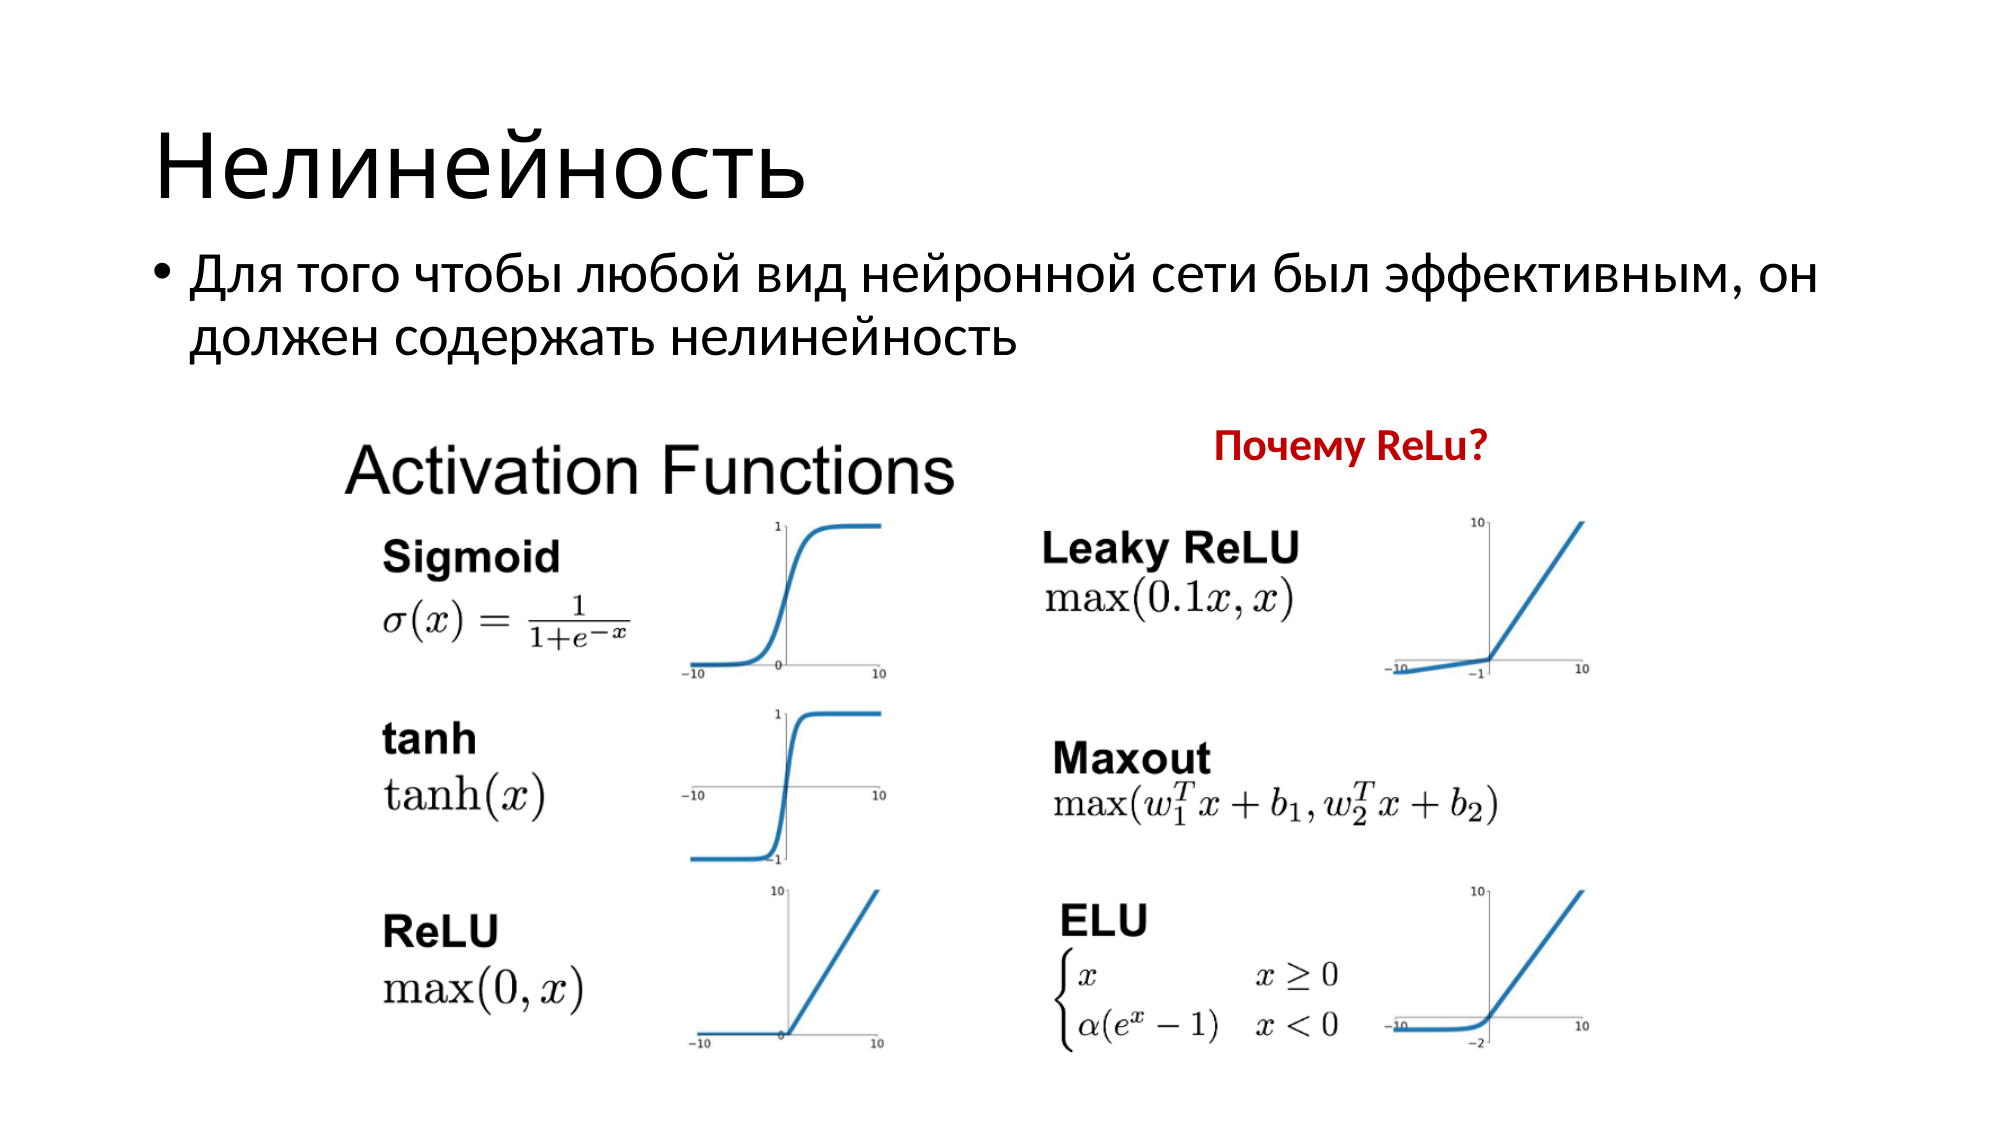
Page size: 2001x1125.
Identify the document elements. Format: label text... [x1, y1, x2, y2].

list Для того чтобы любой вид нейронной сети был эффективным, он должен содержать нелинейность [137, 234, 1863, 949]
picture [323, 407, 1676, 1087]
title Нелинейность [137, 59, 1863, 234]
